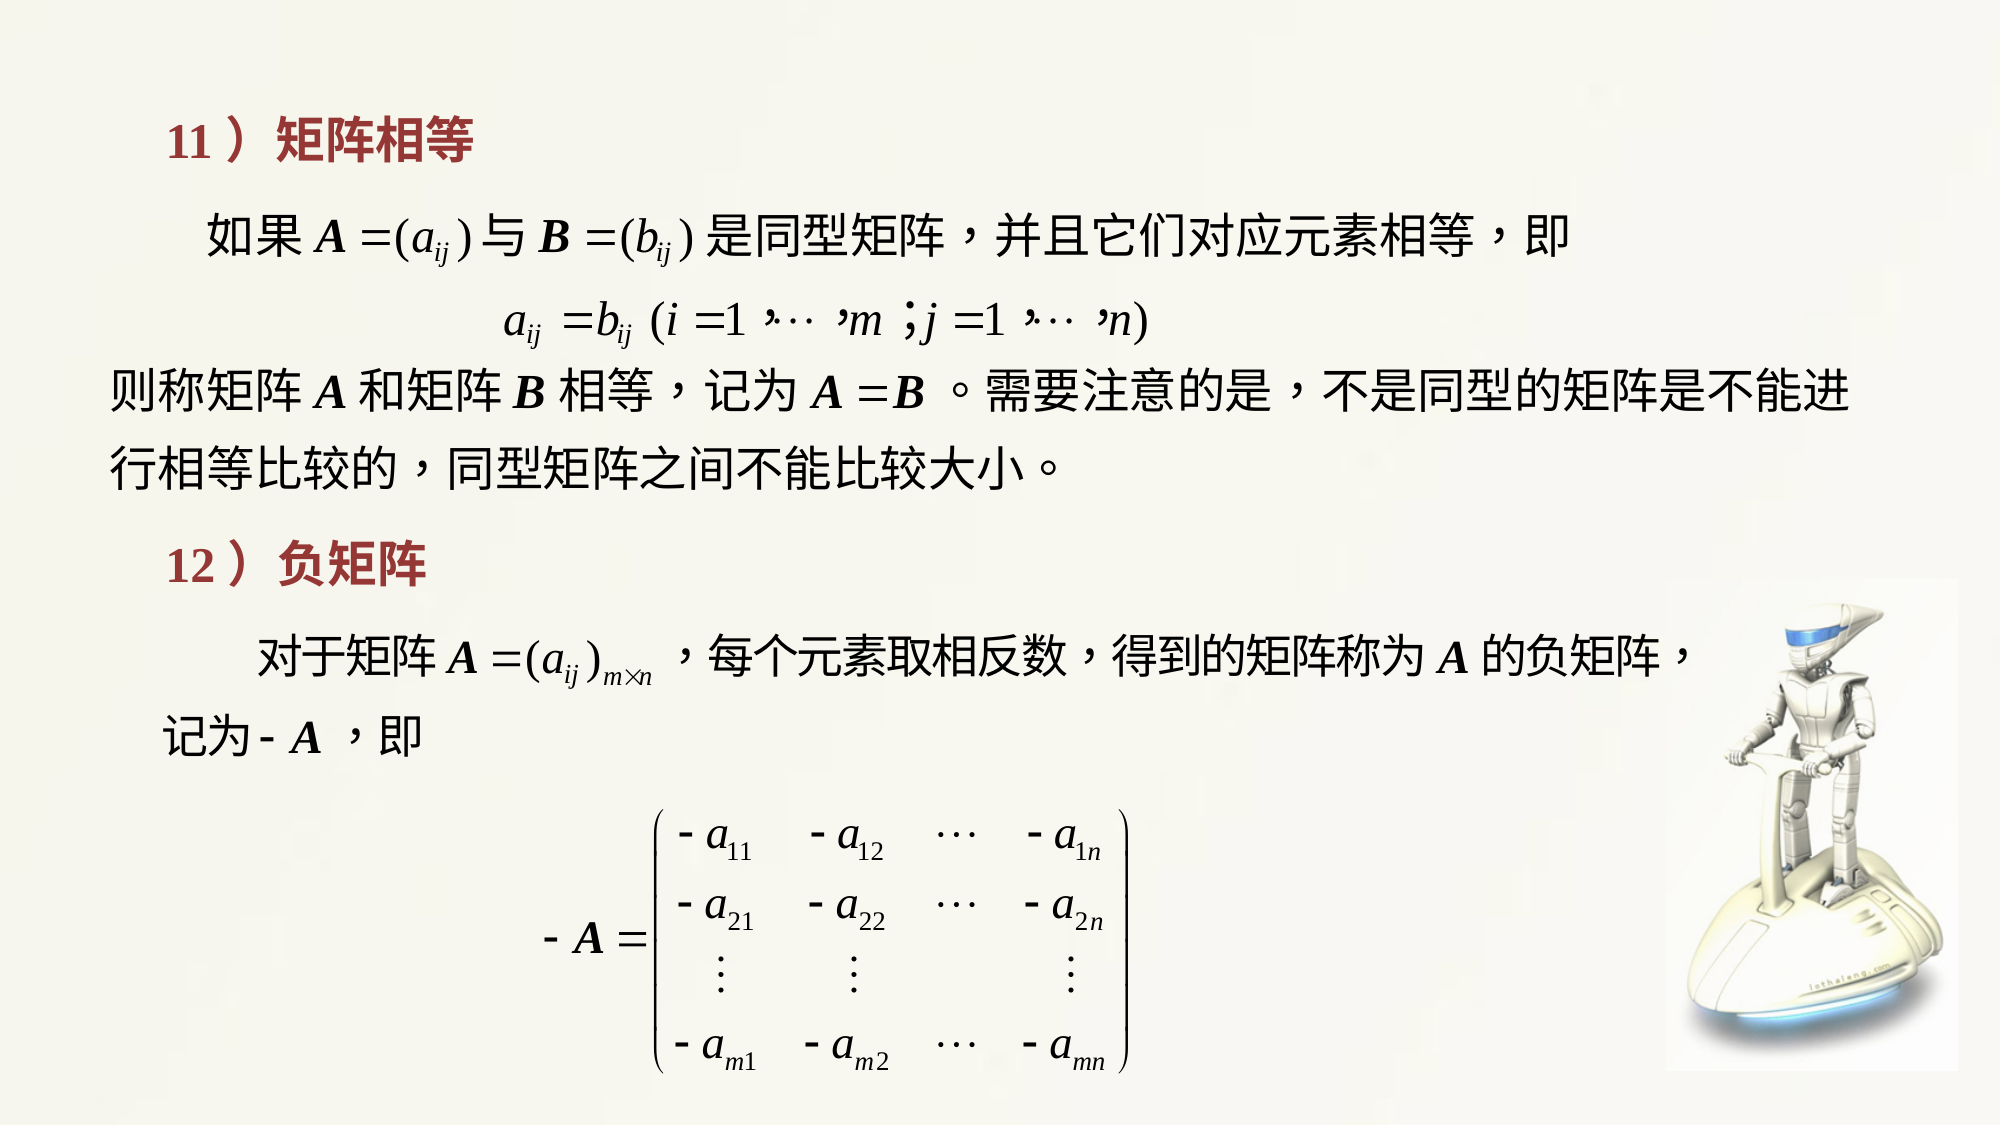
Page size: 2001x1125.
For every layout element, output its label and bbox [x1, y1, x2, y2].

text_box [154, 524, 2000, 1125]
text_box [109, 187, 2000, 529]
text_box [0, 0, 2000, 1125]
